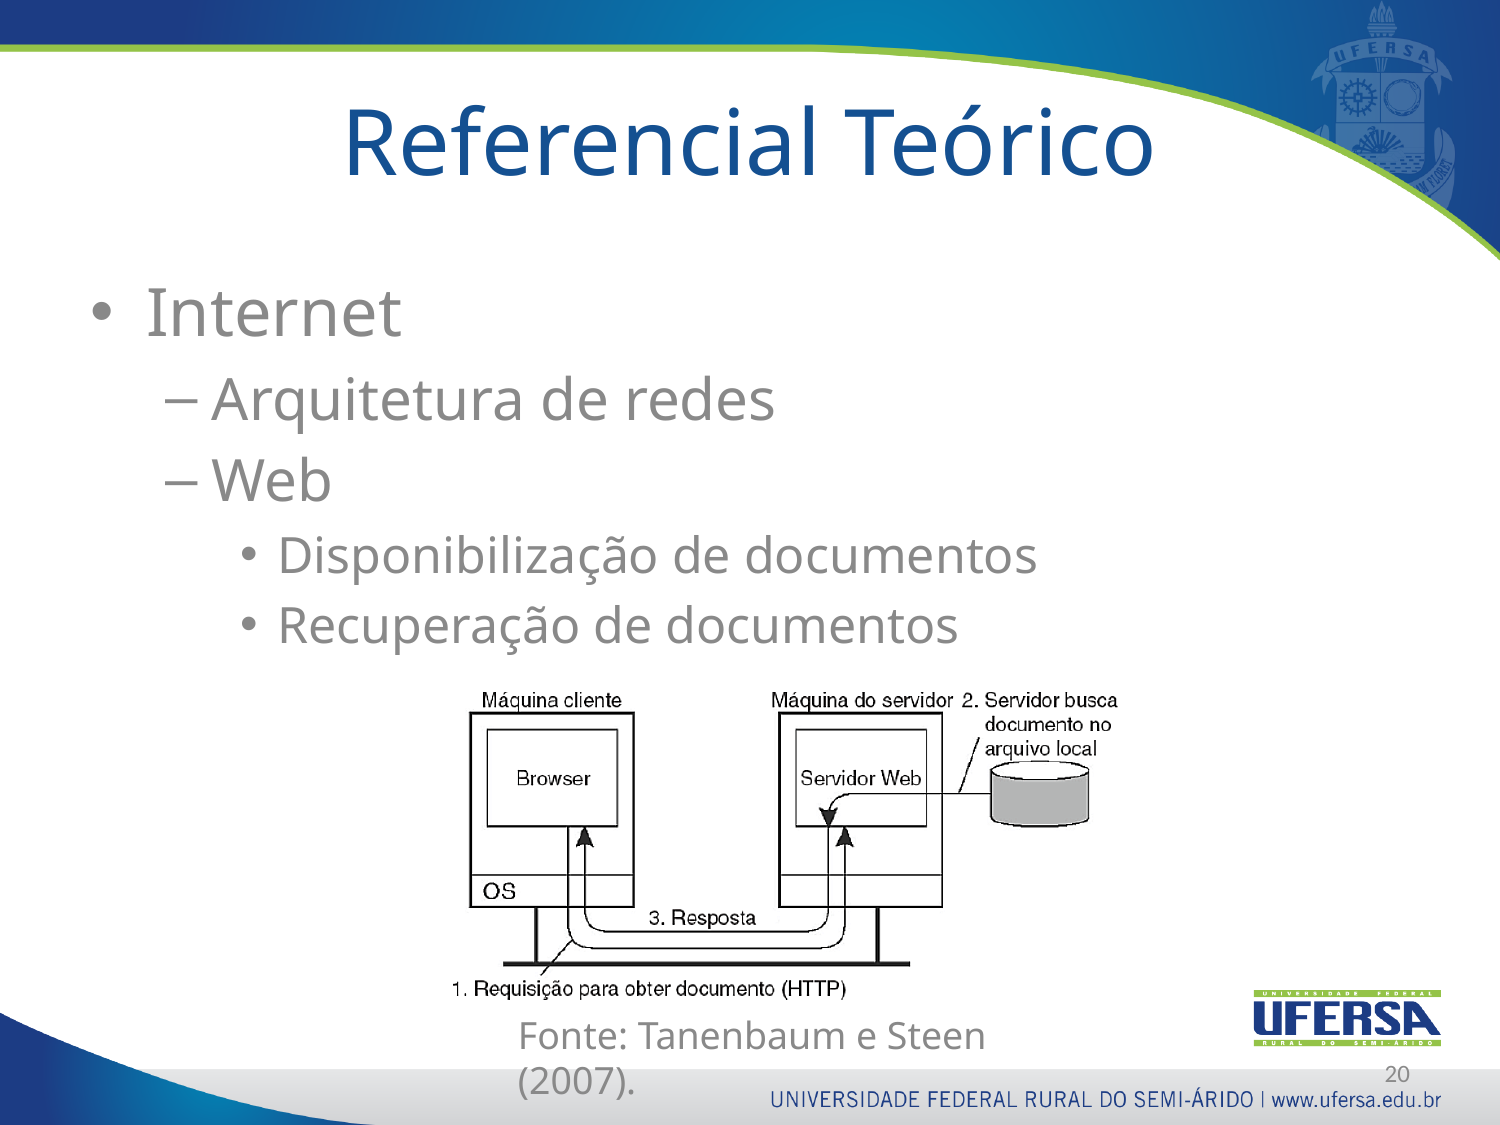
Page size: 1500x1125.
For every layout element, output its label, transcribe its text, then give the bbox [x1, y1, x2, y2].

picture [0, 0, 1500, 1125]
list Internet Arquitetura de redes Web Disponibilização de documentos Recuperação de documentos [75, 262, 1425, 1005]
text_box Fonte: Tanenbaum e Steen (2007). [503, 1014, 1059, 1110]
slide_number 20 [1074, 1042, 1425, 1103]
title Referencial Teórico [75, 45, 1425, 233]
